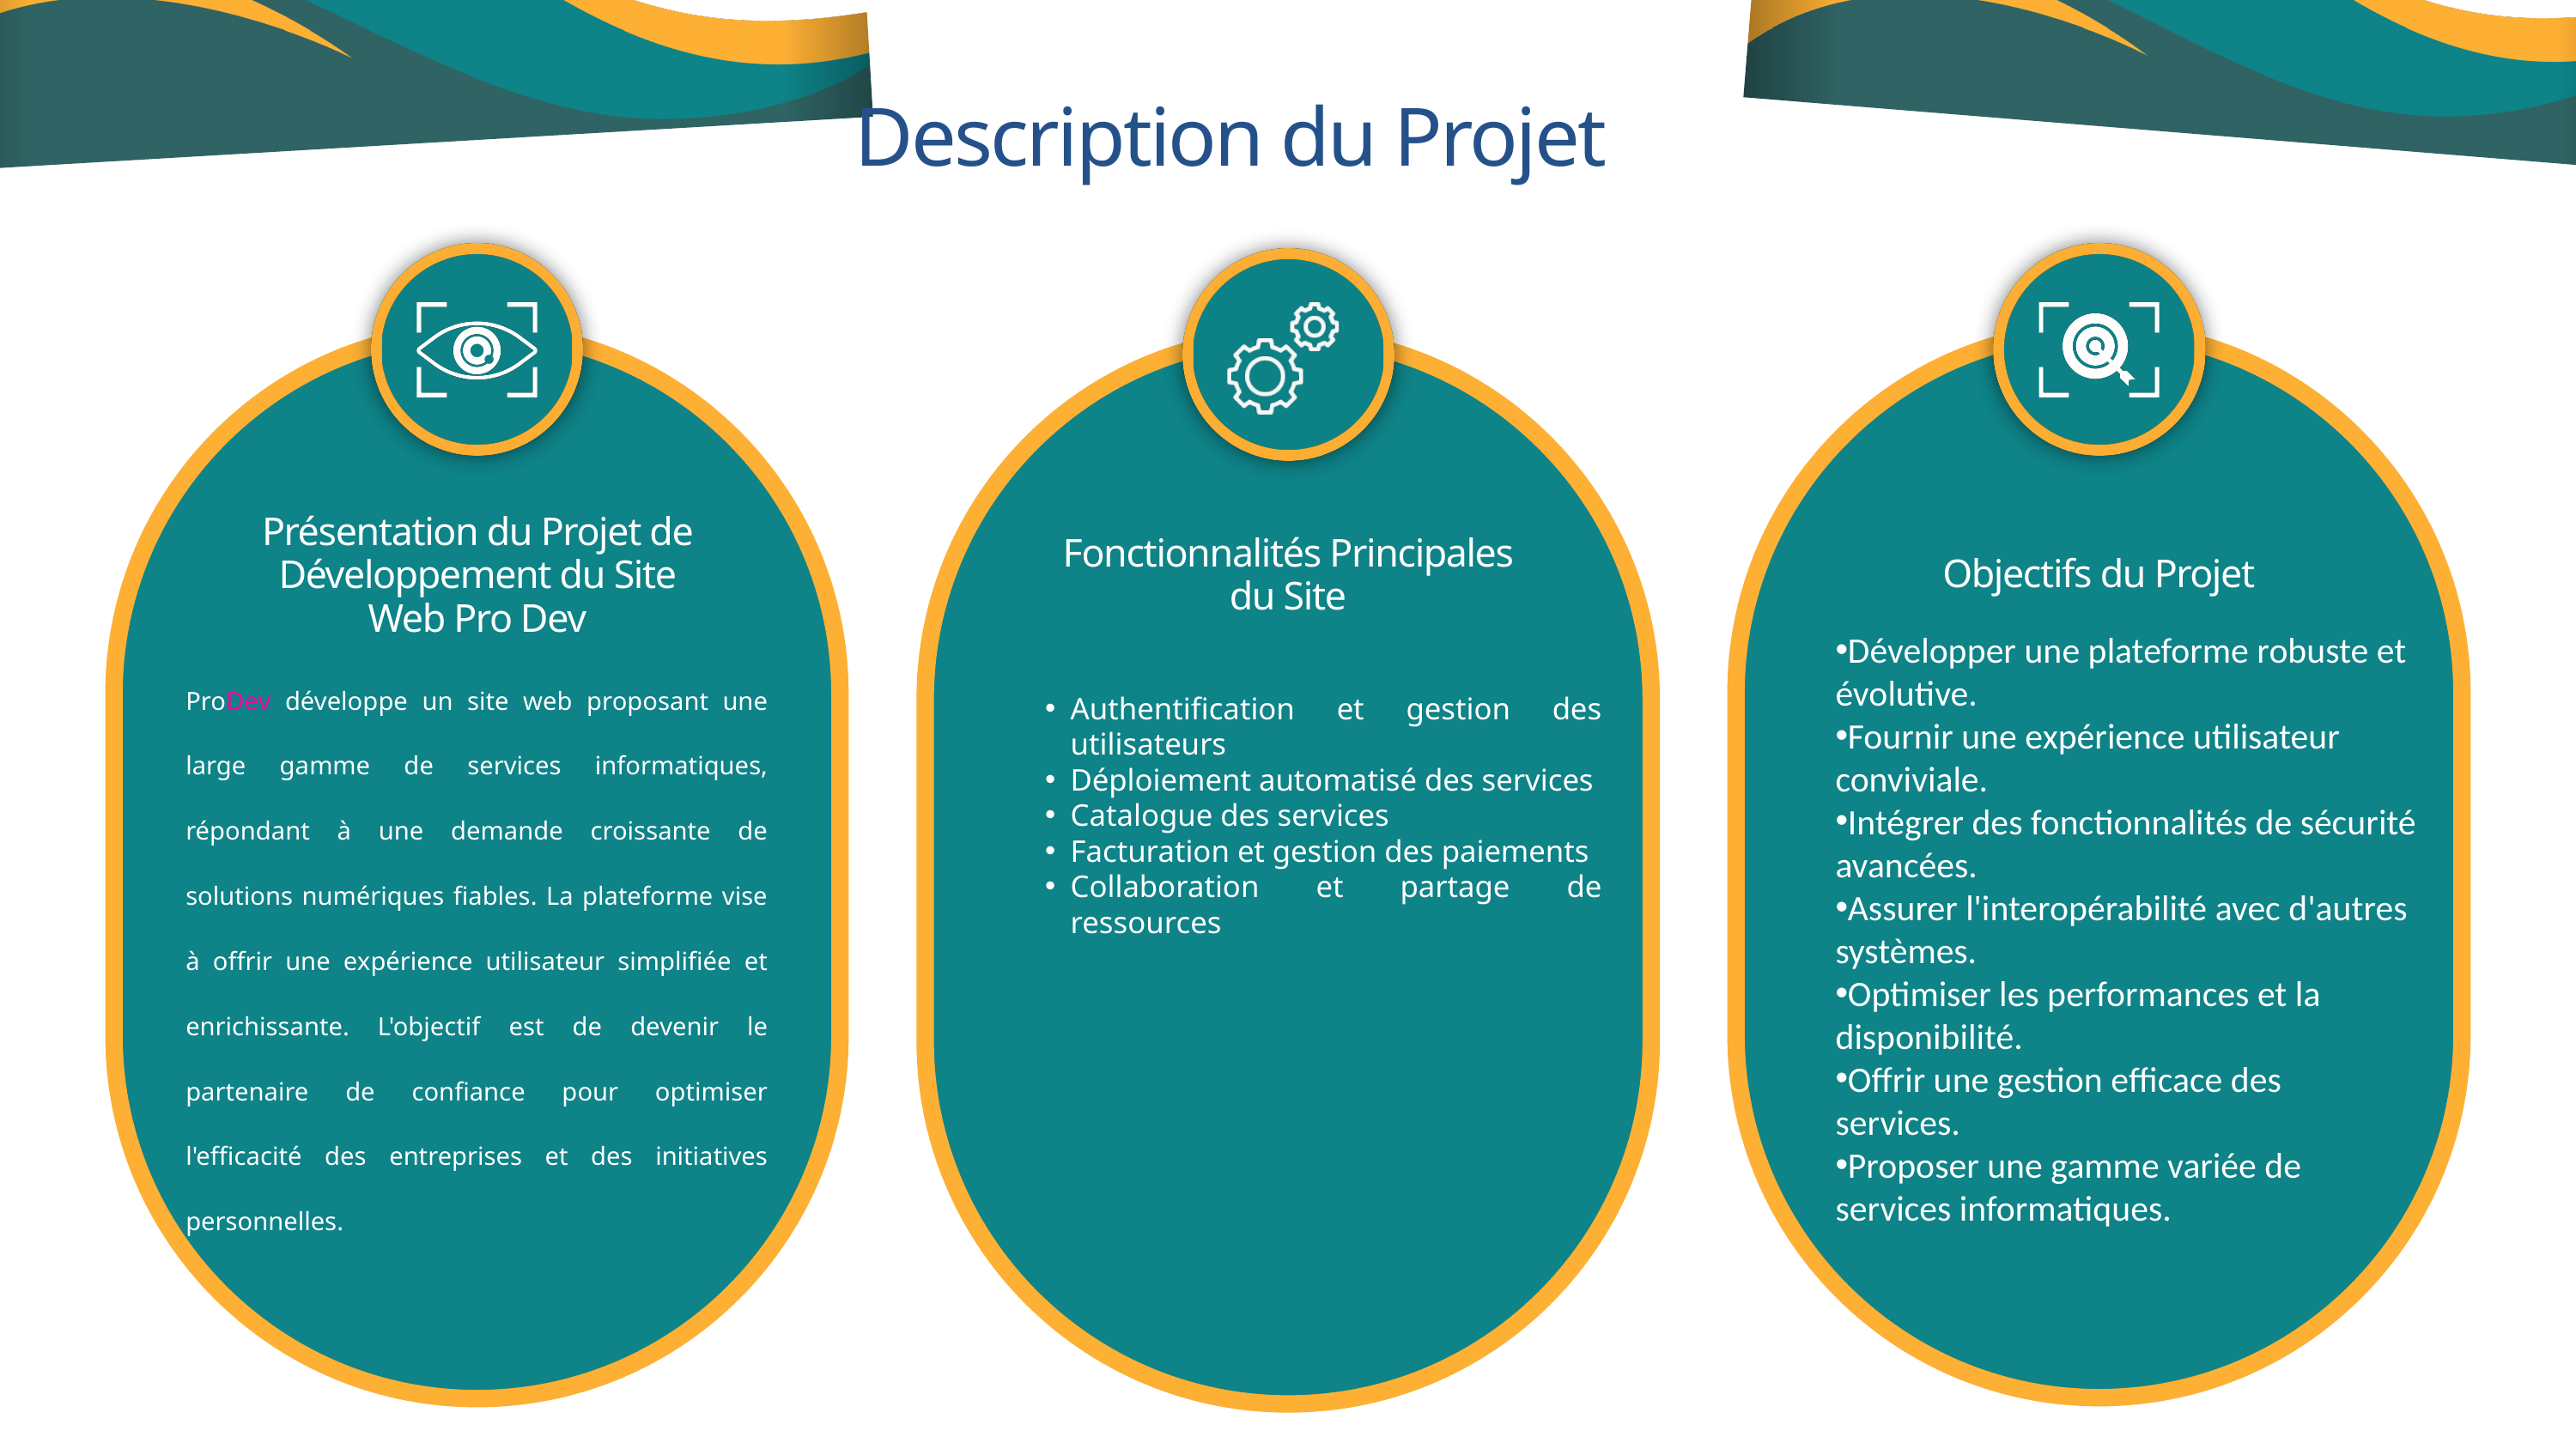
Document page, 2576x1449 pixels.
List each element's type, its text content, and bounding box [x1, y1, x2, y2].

text_box [1974, 224, 2224, 475]
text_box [1564, 500, 2576, 1228]
text_box [1182, 248, 1394, 461]
text_box [1227, 302, 1340, 415]
text_box [1743, 0, 2576, 166]
text_box [2038, 302, 2160, 397]
text_box [1993, 243, 2206, 456]
text_box Description du Projet [800, 91, 1661, 183]
text_box [352, 224, 602, 475]
text_box [371, 243, 583, 456]
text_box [0, 501, 1012, 1228]
text_box [1163, 230, 1413, 480]
text_box [416, 302, 538, 397]
text_box [381, 254, 573, 445]
text_box [2004, 254, 2195, 445]
text_box [1193, 259, 1384, 450]
text_box [0, 0, 872, 168]
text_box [754, 506, 1565, 1234]
